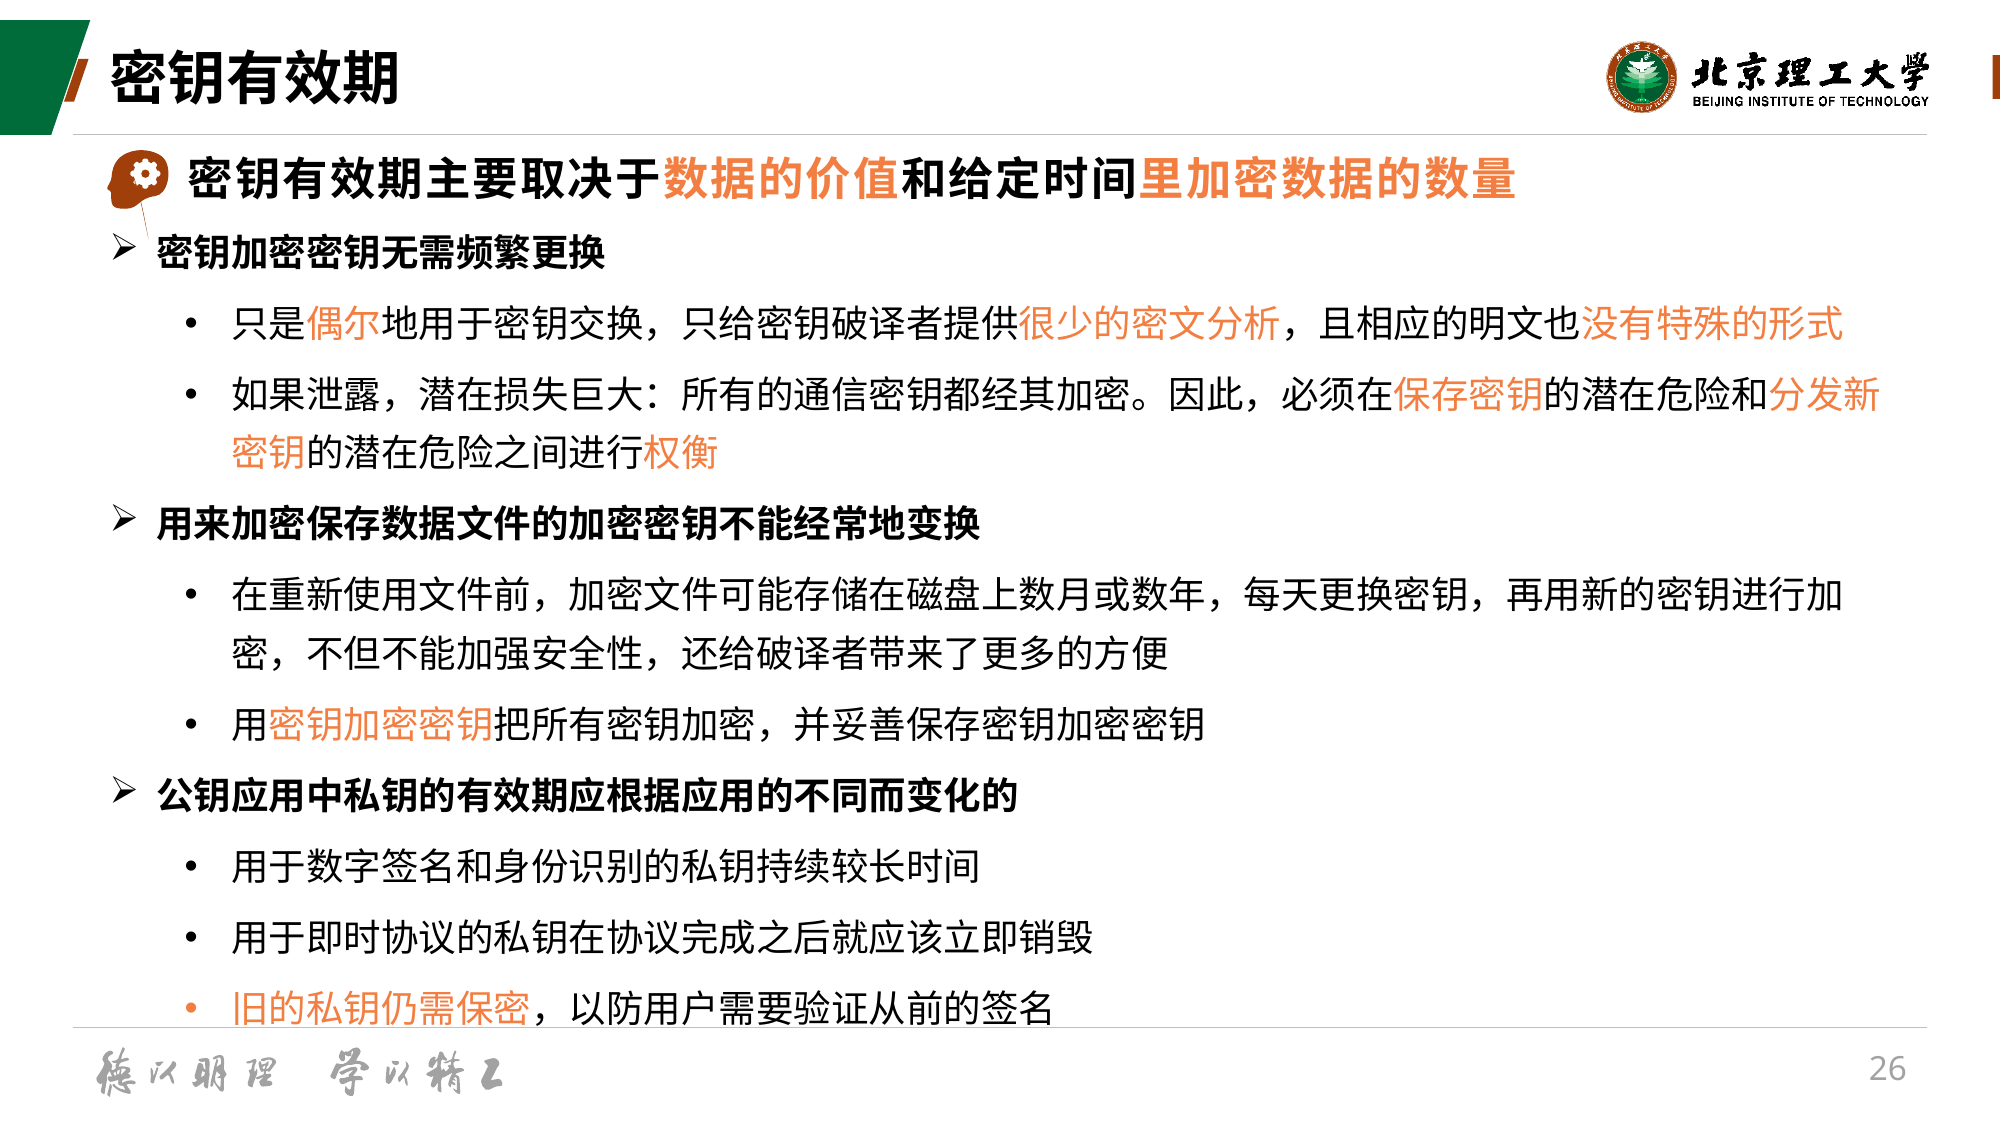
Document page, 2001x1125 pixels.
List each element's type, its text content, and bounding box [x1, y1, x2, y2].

picture [1606, 41, 1929, 113]
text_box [107, 136, 1591, 219]
text_box 密钥加密密钥无需频繁更换 只是偶尔地用于密钥交换，只给密钥破译者提供很少的密文分析，且相应的明文也没有特殊的形式 如果泄露，潜在损失巨大：所有的通信密钥都经其加密。因此，必须在保存密钥的潜在危险和分发新密钥的潜在危险之间进行权衡 用来加密保存数据文件的加密密钥不能经常地变换 在重新使用文件前，加密文件可能存储在磁盘上数月或数年，每天更换密钥，再用新的密钥进行加密，不但不能加强安全性，还给破译者带来了更多的方便 用密钥加密密钥把所有密钥加密，并妥善保存密钥加密密钥 公钥应用中私钥的有效期应根据应用的不同而变化的 用于数字签名和身份识别的私钥持续较长时间 用于即时协议的私钥在协议完成之后就应该立即销毁 旧的私钥仍需保密，以防用户需要验证从前的签名 [94, 207, 1928, 1037]
title 密钥有效期 [94, 40, 1513, 120]
